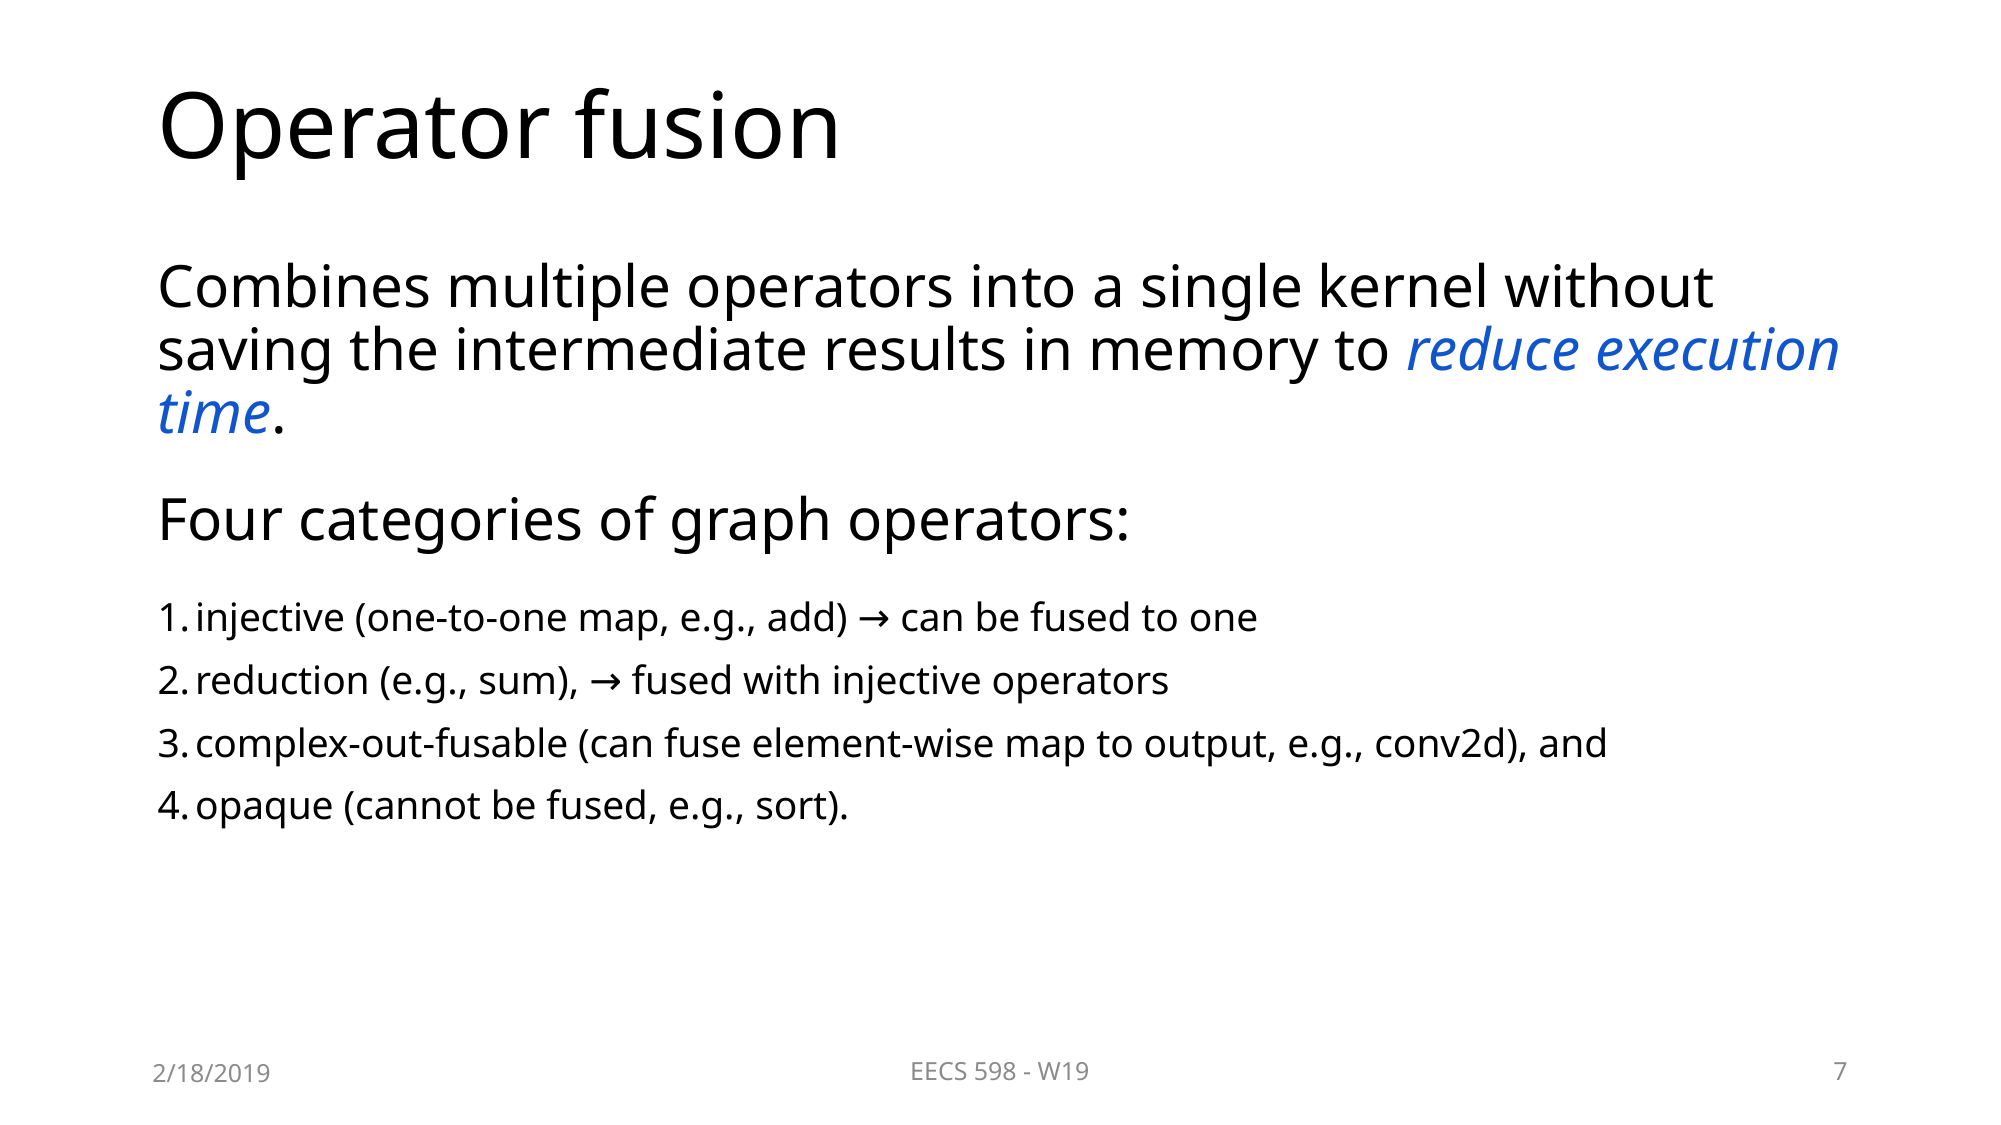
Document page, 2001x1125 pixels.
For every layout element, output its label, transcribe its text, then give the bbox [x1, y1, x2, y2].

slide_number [137, 1042, 588, 1103]
footer EECS 598 - W19 [662, 1042, 1338, 1103]
list Combines multiple operators into a single kernel without saving the intermediate results in memory to reduce execution time. Four categories of graph operators: injective (one-to-one map, e.g., add) → can be fused to one reduction (e.g., sum), → fused with injective operators complex-out-fusable (can fuse element-wise map to output, e.g., conv2d), and opaque (cannot be fused, e.g., sort). [137, 237, 1863, 1014]
title Operator fusion [137, 59, 1863, 225]
slide_number 7 [1412, 1042, 1863, 1103]
